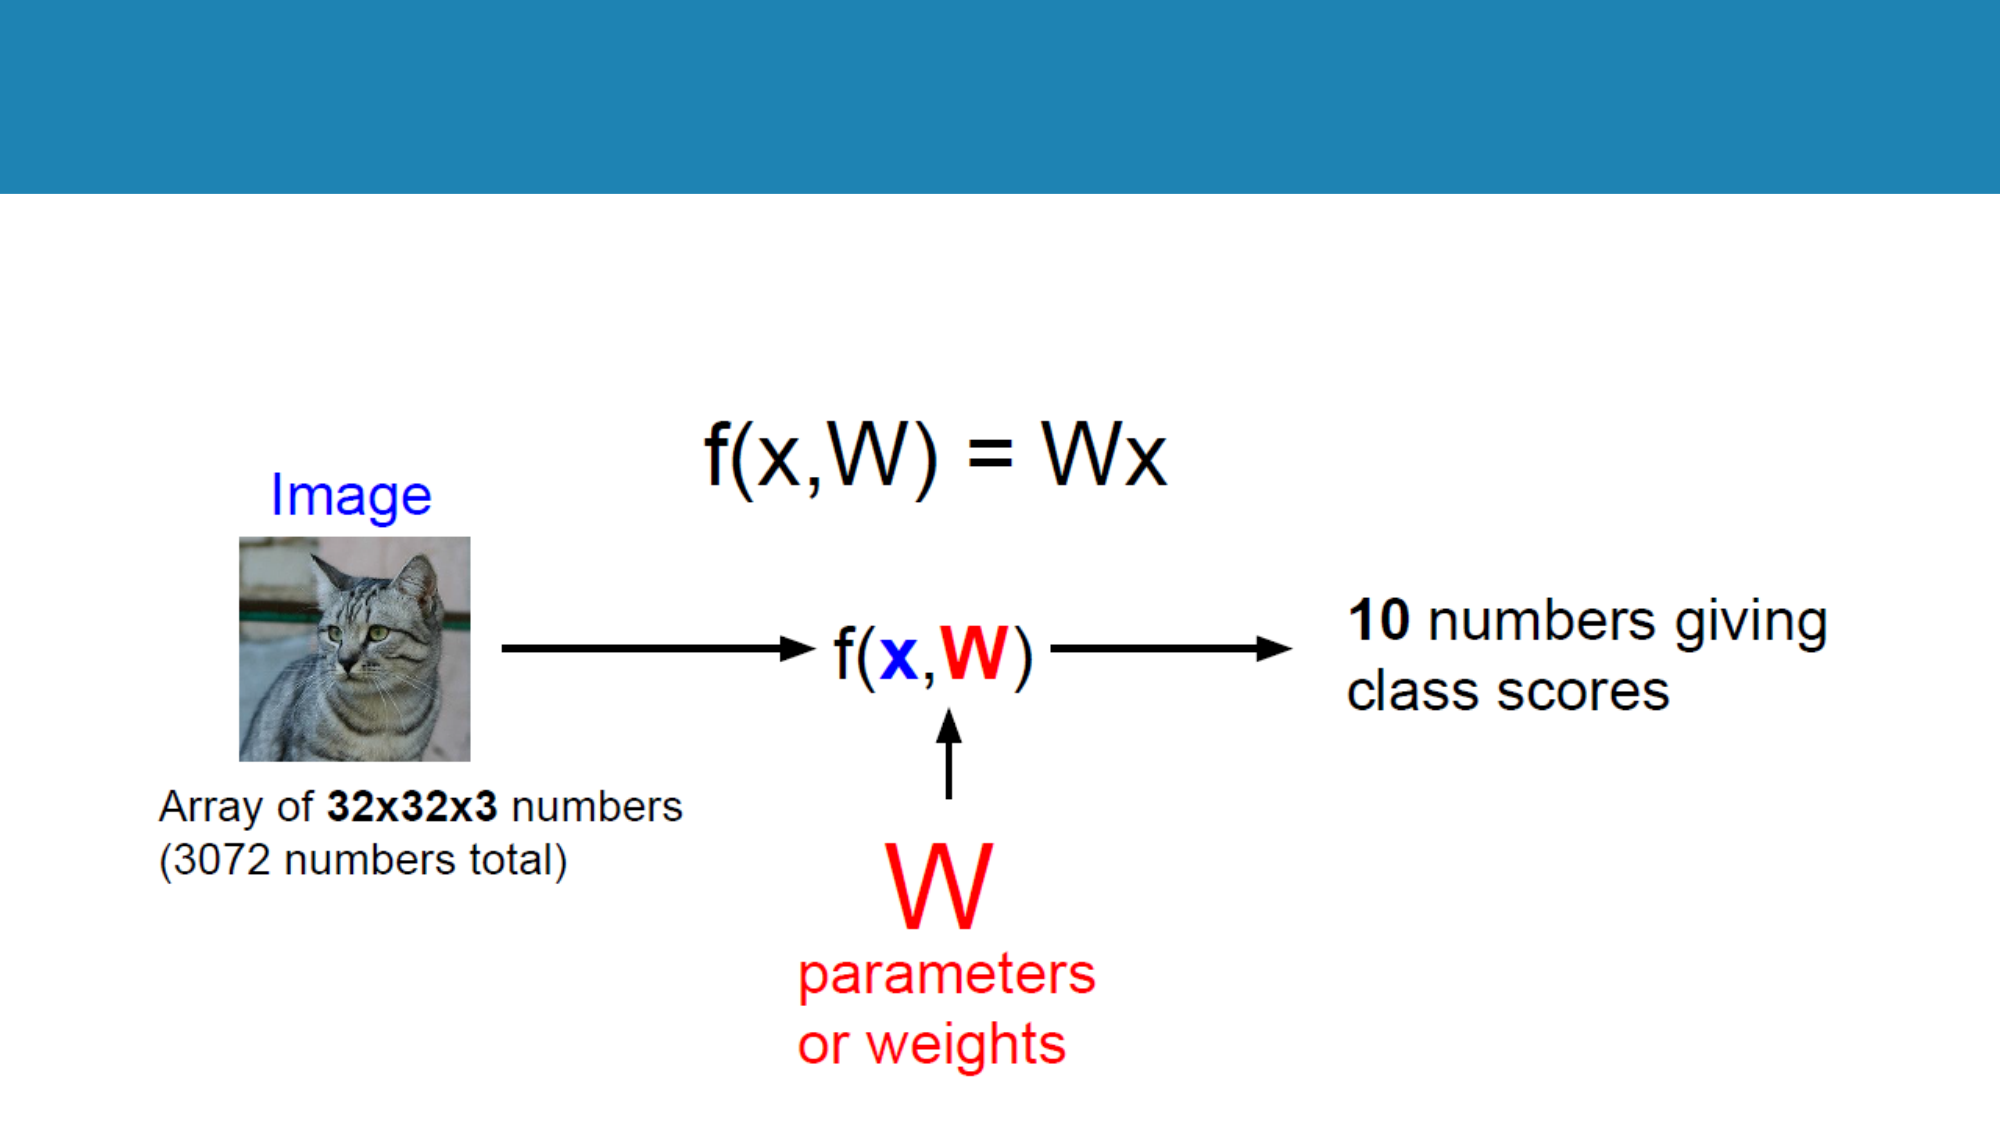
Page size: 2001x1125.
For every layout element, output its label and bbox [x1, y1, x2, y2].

picture [155, 390, 1845, 1081]
